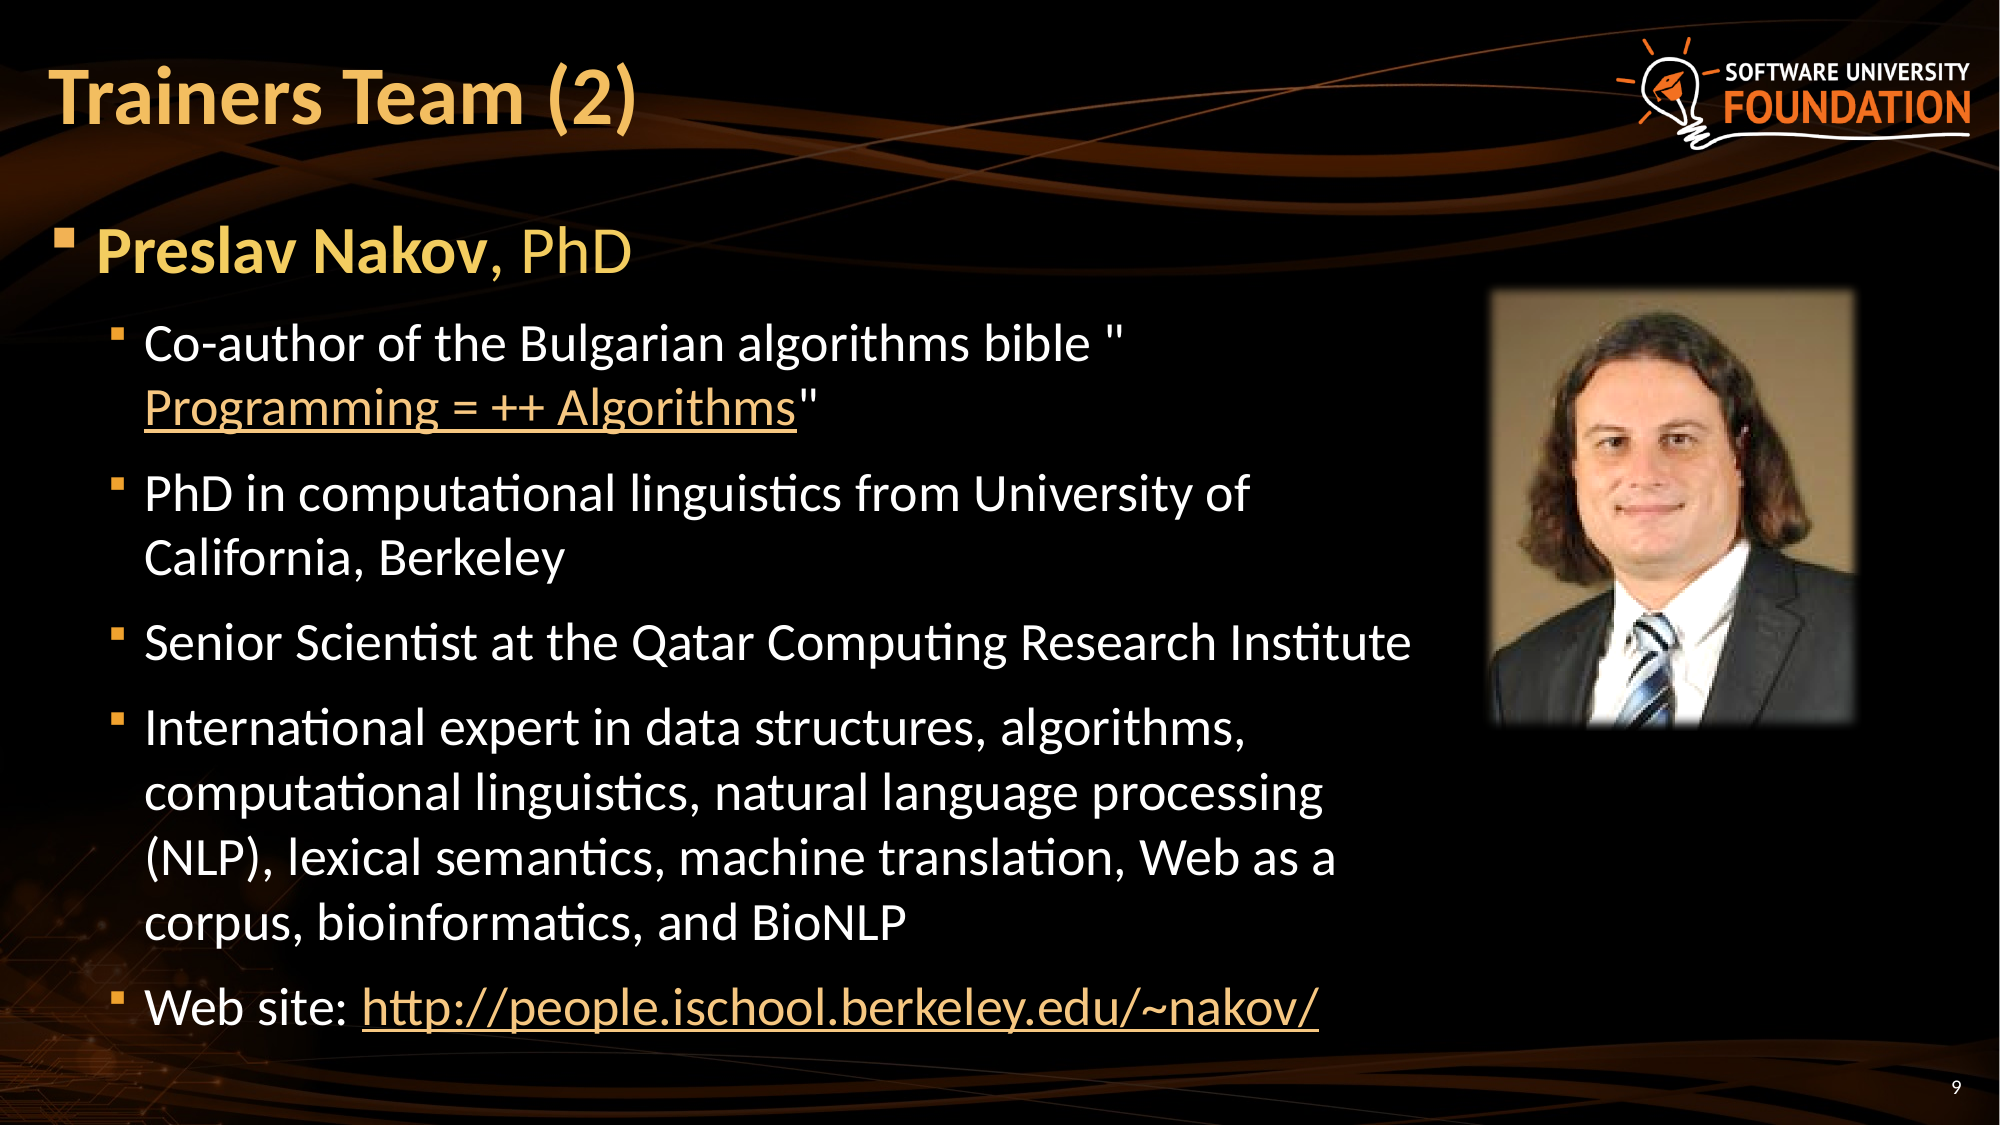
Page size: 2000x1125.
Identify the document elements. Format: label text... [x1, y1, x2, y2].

picture [0, 0, 2000, 1125]
list Preslav Nakov, PhD Co-author of the Bulgarian algorithms bible "Programming = ++ Algorithms" PhD in computational linguistics from University of California, Berkeley Senior Scientist at the Qatar Computing Research Institute International expert in data structures, algorithms, computational linguistics, natural language processing (NLP), lexical semantics, machine translation, Web as a corpus, bioinformatics, and BioNLP Web site: http://people.ischool.berkeley.edu/~nakov/ [31, 200, 1463, 1091]
slide_number 9 [1897, 1070, 1968, 1103]
title Trainers Team (2) [30, 6, 1602, 189]
